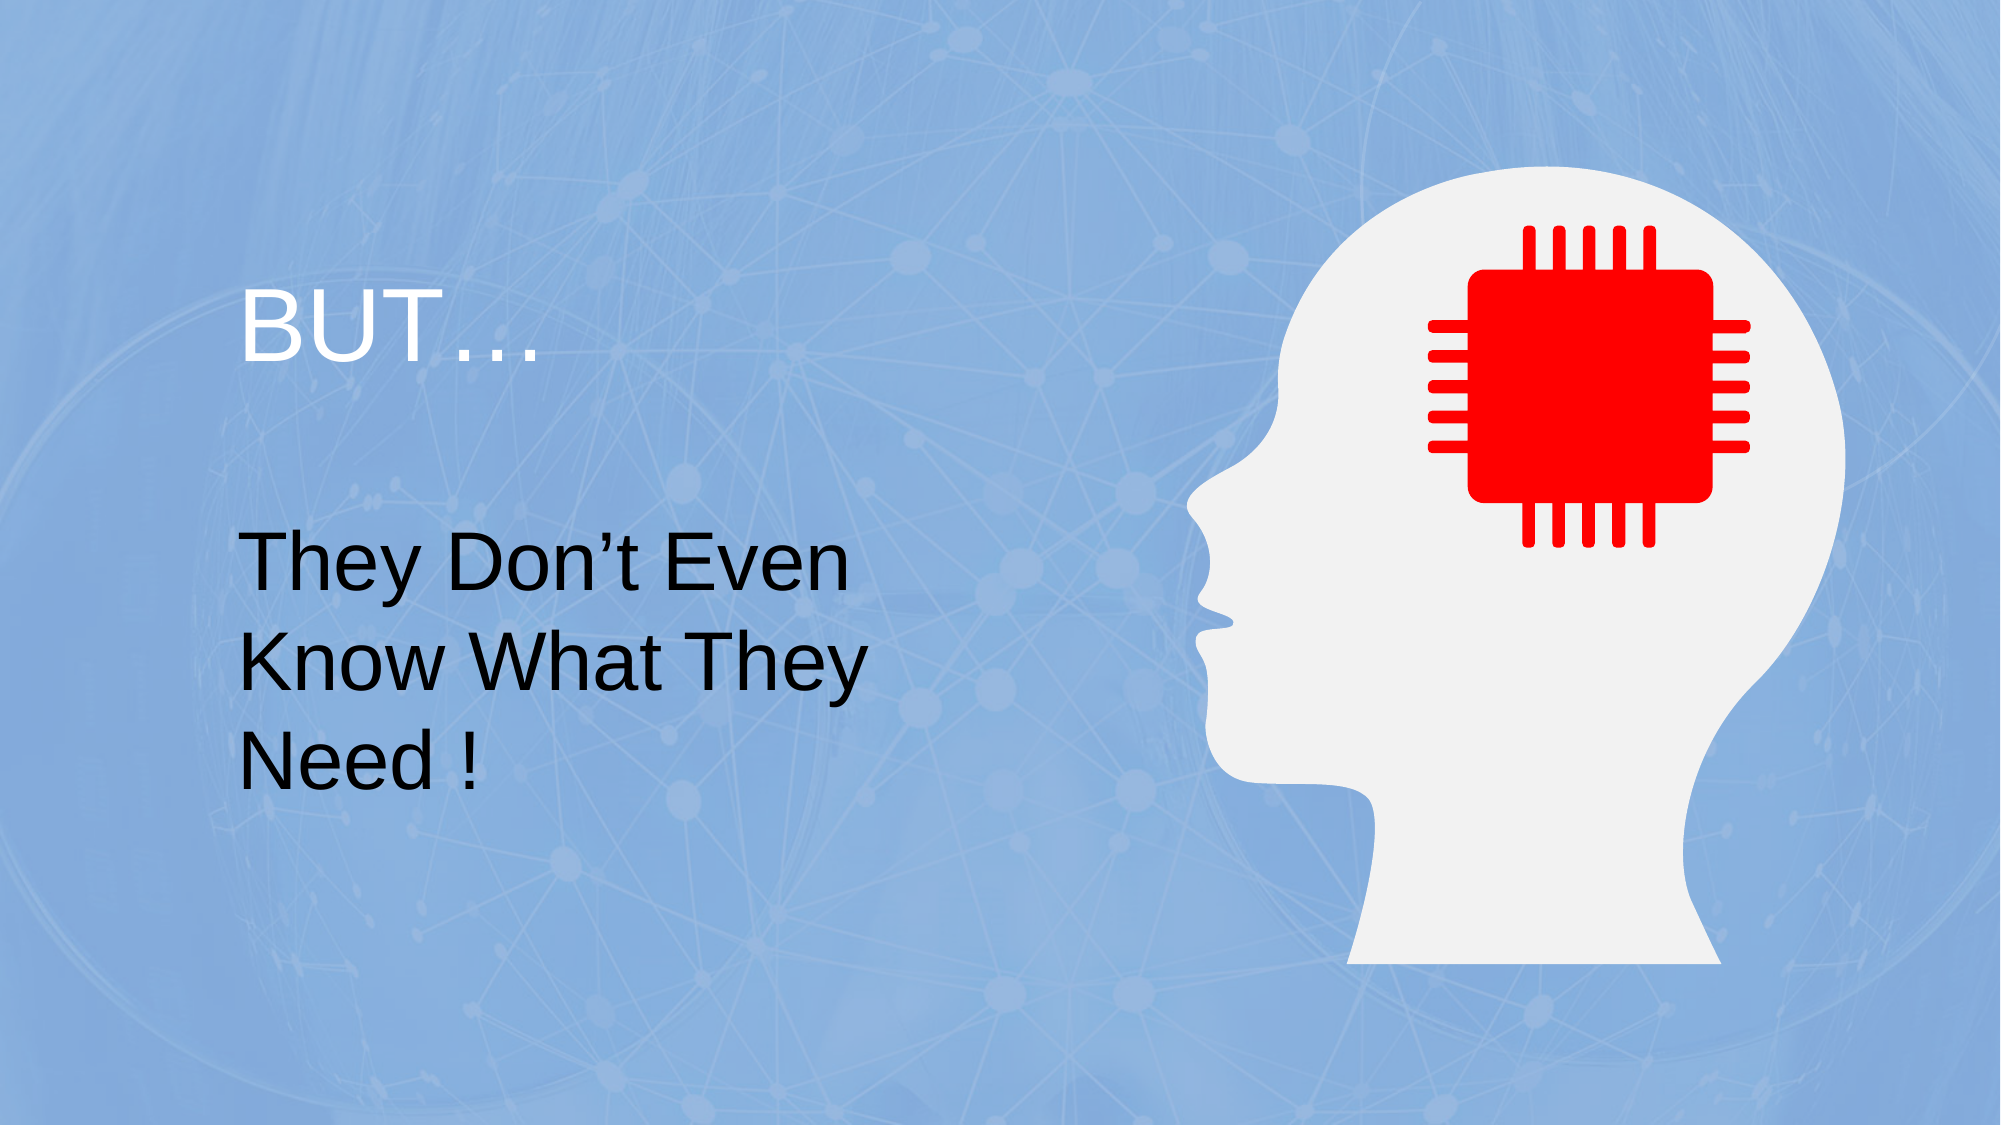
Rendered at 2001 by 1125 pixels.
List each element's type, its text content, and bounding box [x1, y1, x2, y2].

text_box BUT… They Don’t Even Know What They Need ! [222, 249, 1089, 815]
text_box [1180, 160, 1850, 965]
